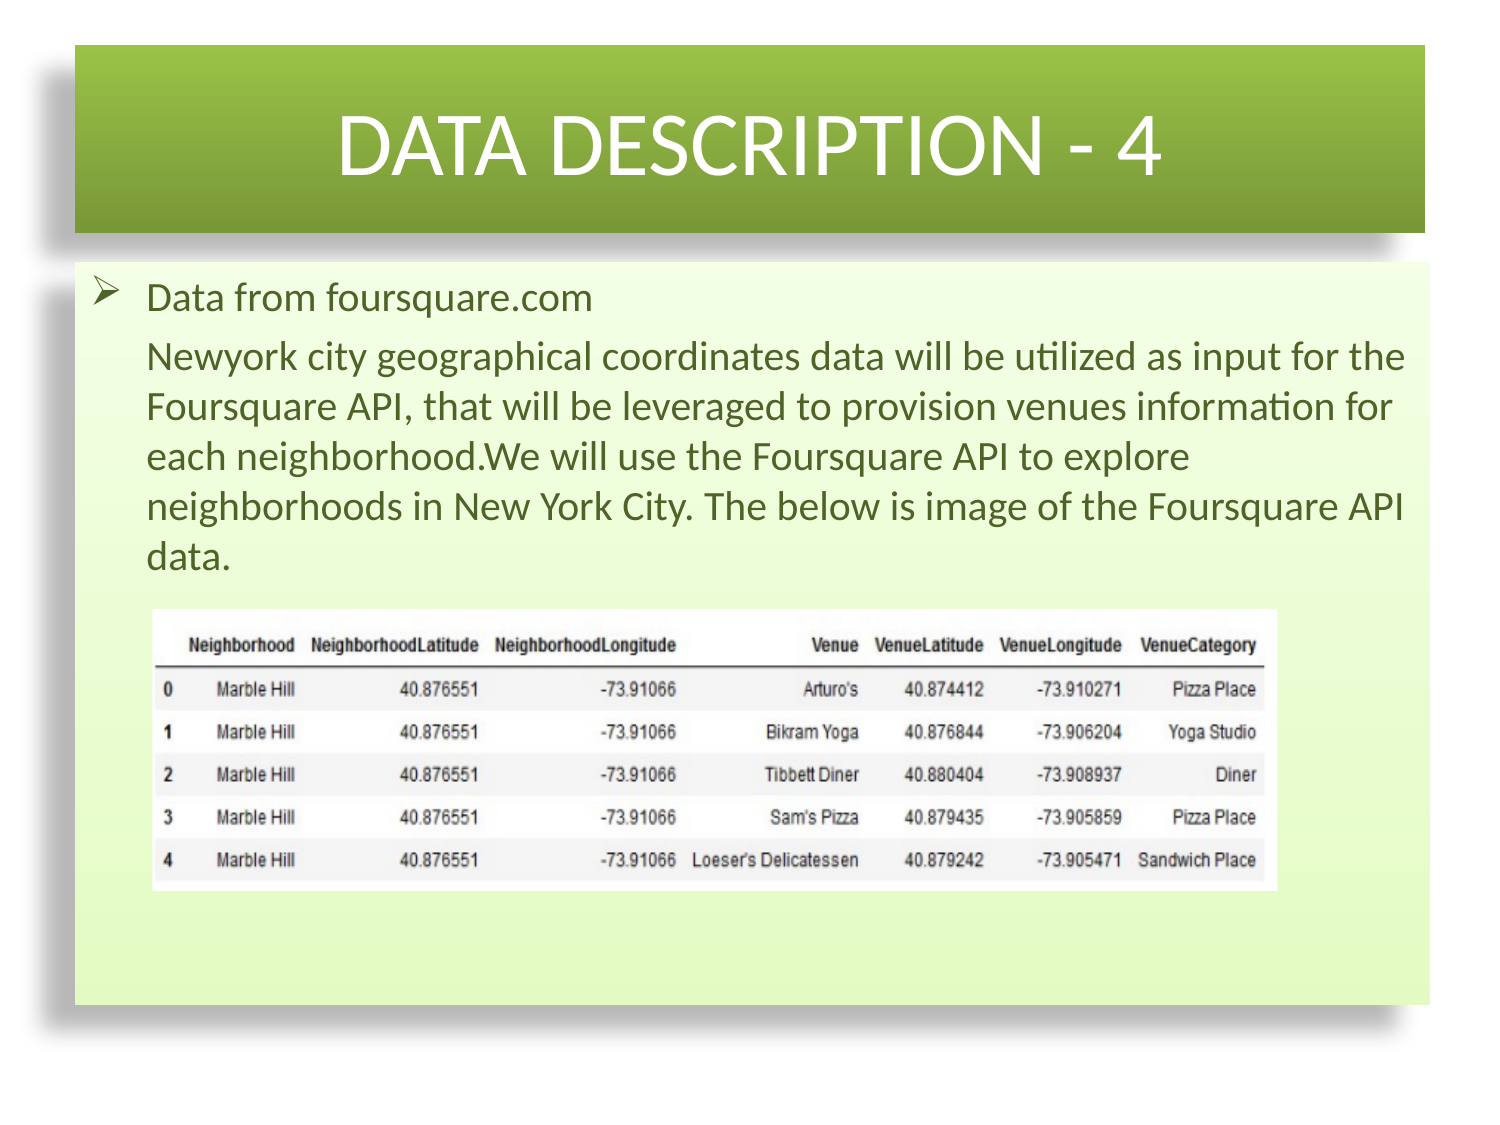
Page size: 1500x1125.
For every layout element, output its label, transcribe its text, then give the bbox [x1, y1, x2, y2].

list Data from foursquare.com Newyork city geographical coordinates data will be utilized as input for the Foursquare API, that will be leveraged to provision venues information for each neighborhood.We will use the Foursquare API to explore neighborhoods in New York City. The below is image of the Foursquare API data. [74, 262, 1430, 1006]
title DATA DESCRIPTION - 4 [75, 45, 1425, 233]
picture [152, 609, 1278, 891]
